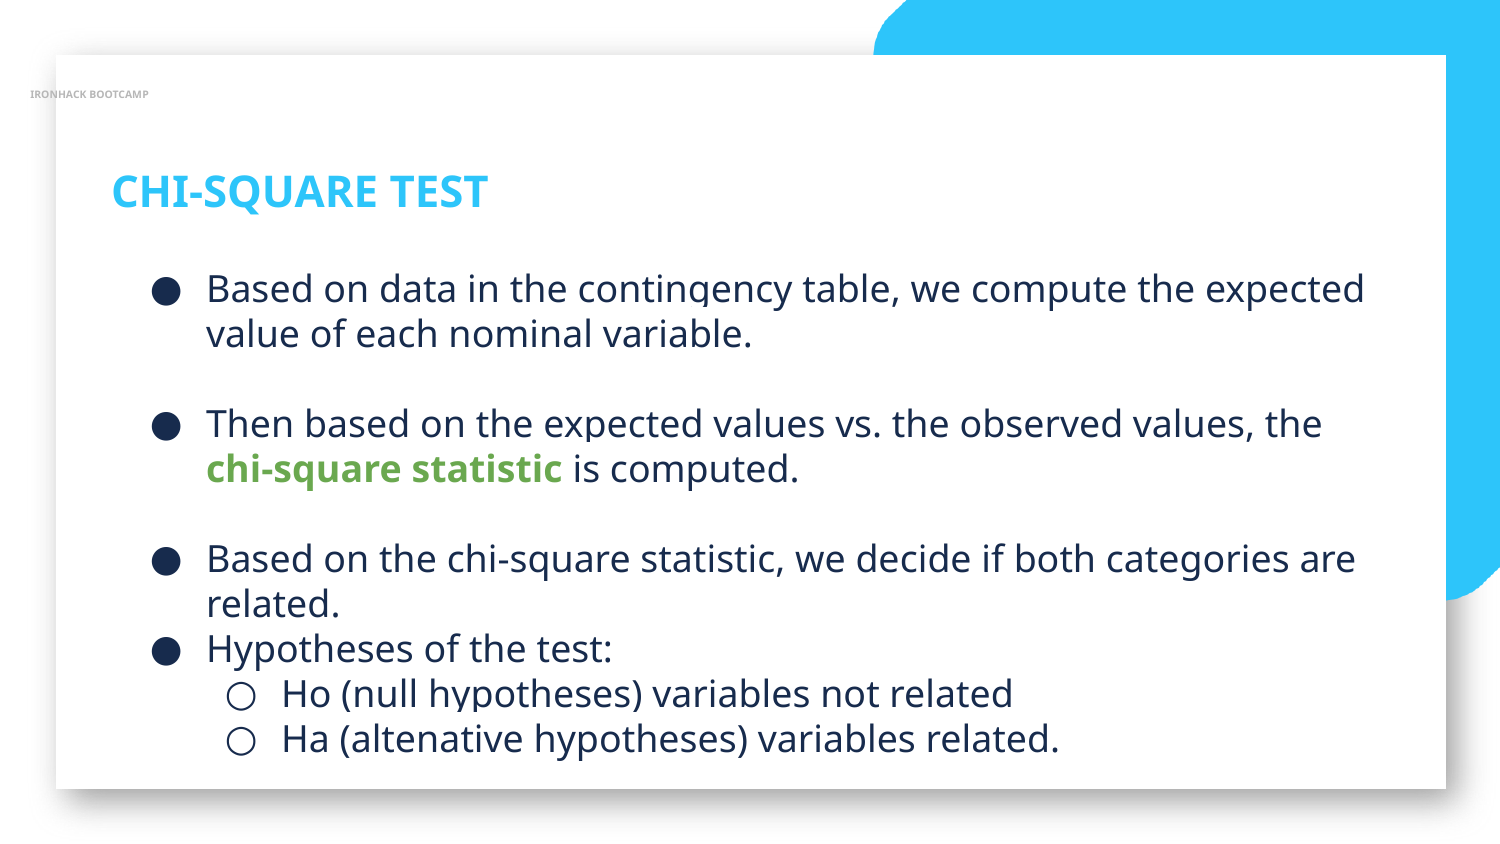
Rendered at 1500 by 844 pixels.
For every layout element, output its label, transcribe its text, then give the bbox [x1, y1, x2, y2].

picture [0, 0, 1500, 844]
text_box Based on data in the contingency table, we compute the expected value of each nominal variable. Then based on the expected values vs. the observed values, the chi-square statistic is computed. Based on the chi-square statistic, we decide if both categories are related. Hypotheses of the test: Ho (null hypotheses) variables not related Ha (altenative hypotheses) variables related. [115, 249, 1389, 733]
text_box CHI-SQUARE TEST [96, 149, 1417, 266]
text_box IRONHACK BOOTCAMP [15, 71, 354, 108]
